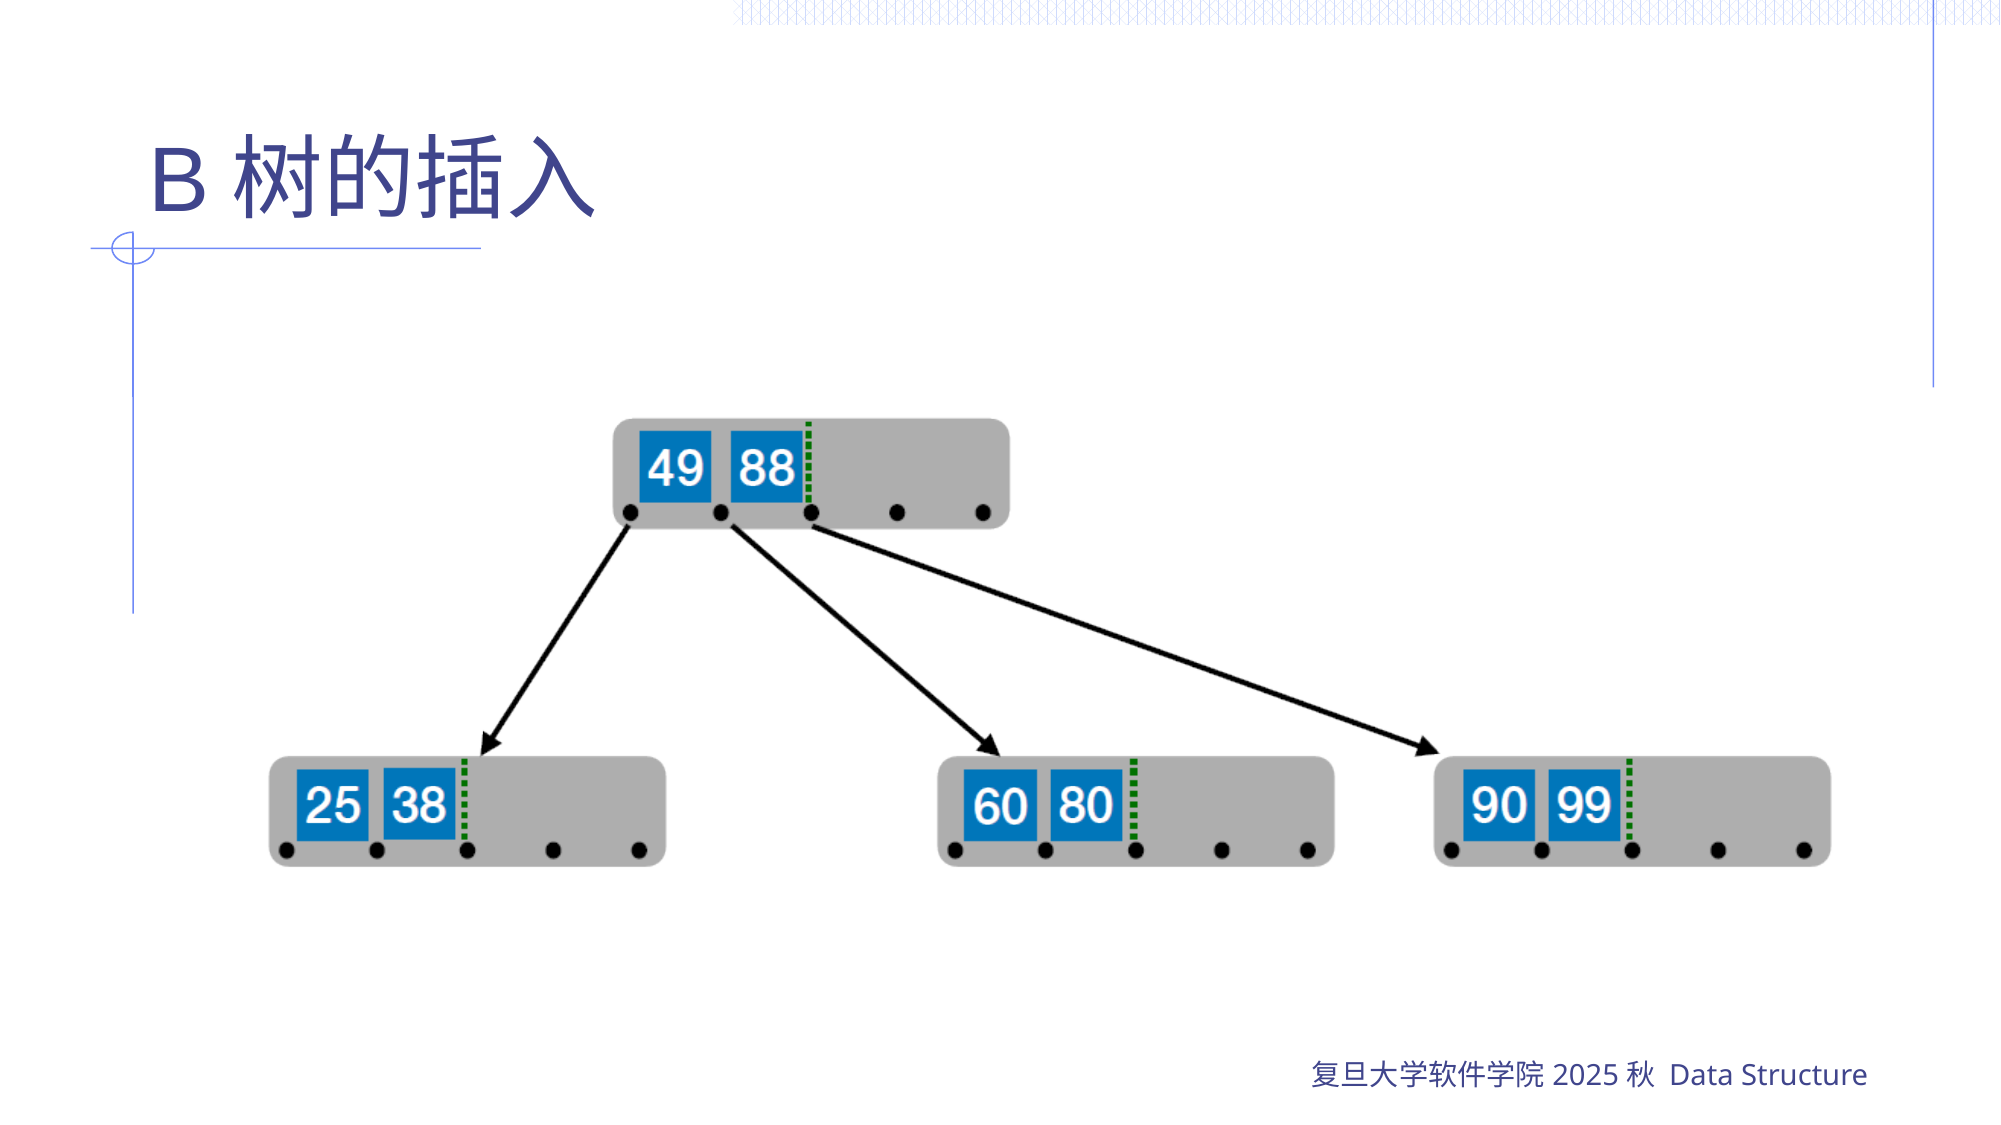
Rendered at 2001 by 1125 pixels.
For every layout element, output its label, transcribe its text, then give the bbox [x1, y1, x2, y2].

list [183, 361, 1884, 939]
title B树的插入 [133, 50, 1834, 238]
